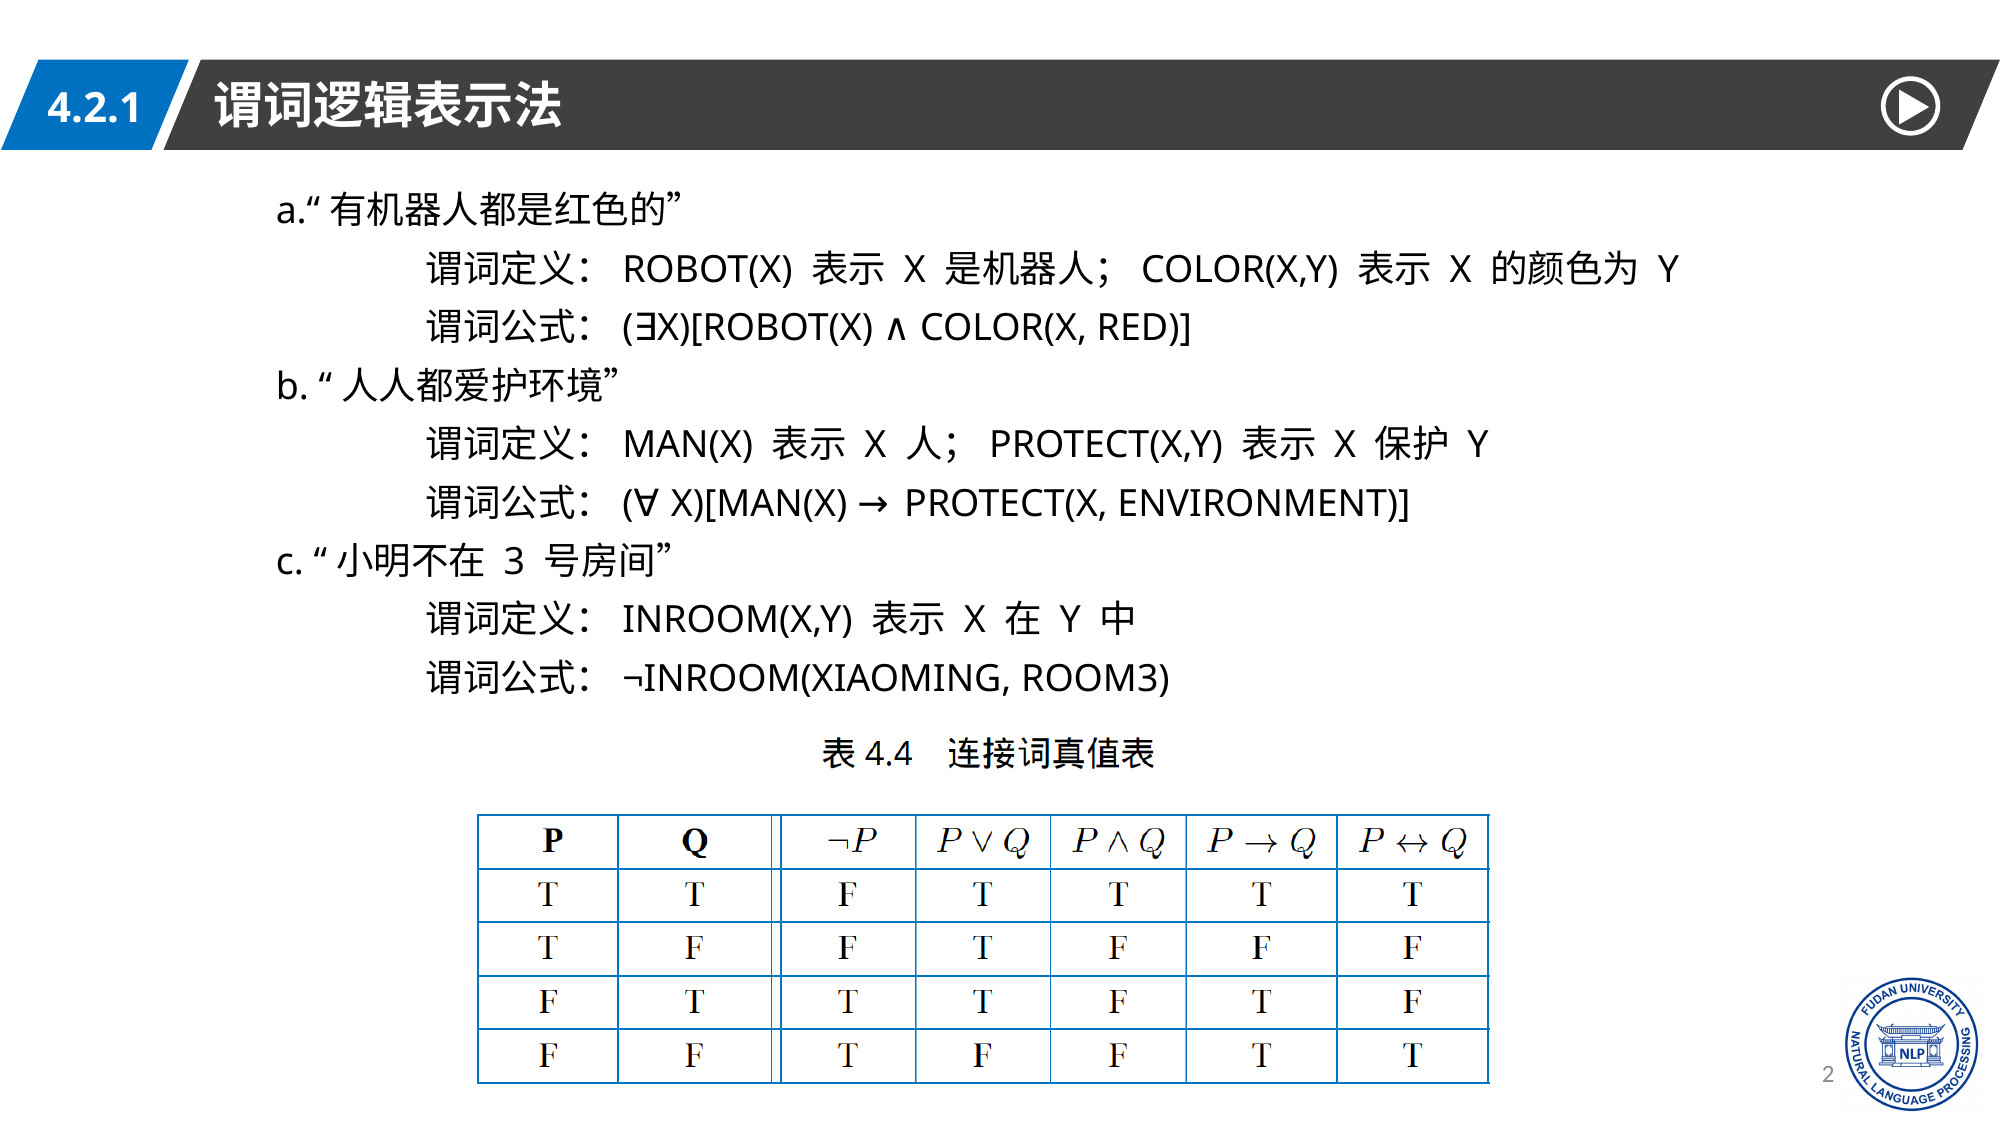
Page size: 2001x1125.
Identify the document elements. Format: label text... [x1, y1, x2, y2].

picture [1834, 972, 1985, 1117]
text_box 4.2.1 [26, 73, 164, 138]
picture [450, 716, 1550, 1103]
slide_number 25 [1555, 1042, 1863, 1103]
text_box [163, 59, 2000, 150]
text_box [1883, 78, 1939, 134]
text_box 谓词逻辑表示法 [198, 66, 579, 142]
text_box [32, 59, 189, 120]
text_box a.“有机器人都是红色的” 谓词定义：ROBOT(X) 表示 X 是机器人；COLOR(X,Y) 表示 X 的颜色为 Y 谓词公式：(∃X)[ROBOT(X) ∧ COLOR(X, RED)] b. “人人都爱护环境” 谓词定义：MAN(X) 表示 X 人；PROTECT(X,Y) 表示 X 保护 Y 谓词公式：(∀X)[MAN(X) → PROTECT(X, ENVIRONMENT)] c. “小明不在 3 号房间” 谓词定义：INROOM(X,Y) 表示 X 在 Y 中 谓词公式：¬INROOM(XIAOMING, ROOM3) [261, 106, 1697, 765]
text_box [1, 89, 157, 150]
